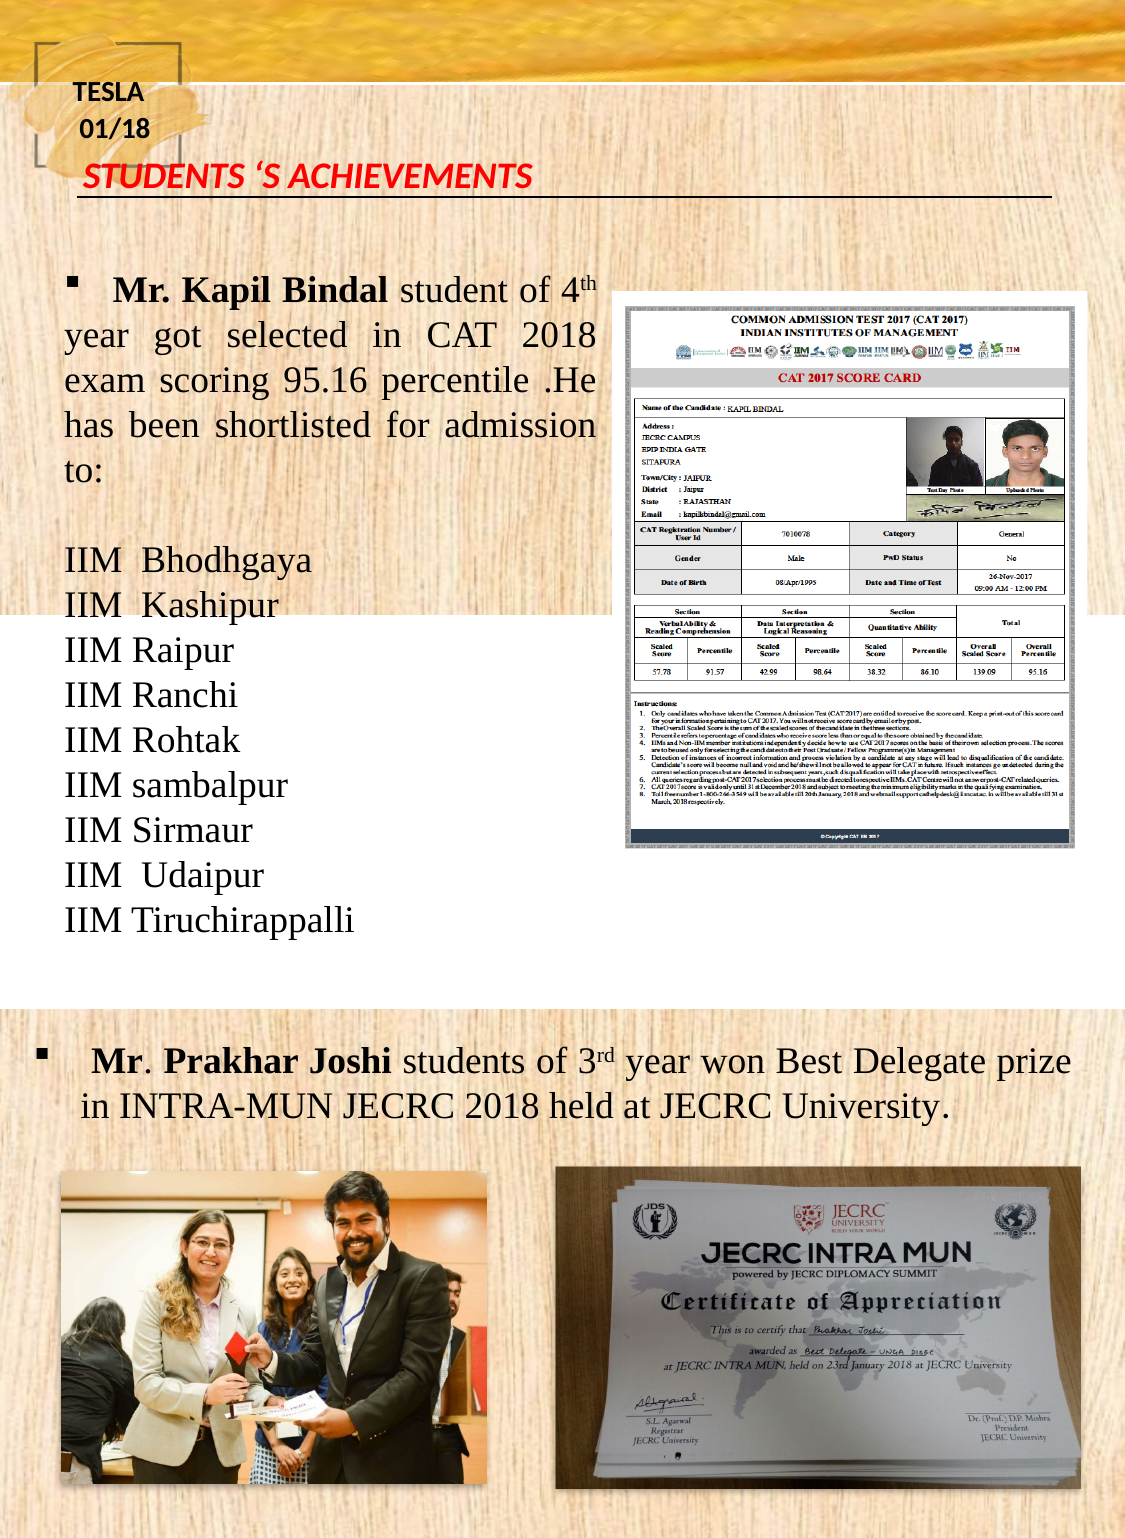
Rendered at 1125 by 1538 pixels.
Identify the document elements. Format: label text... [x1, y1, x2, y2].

text_box Mr. Kapil Bindal student of 4th year got selected in CAT 2018 exam scoring 95.16 percentile .He has been shortlisted for admission to: IIM Bhodhgaya IIM Kashipur IIM Raipur IIM Ranchi IIM Rohtak IIM sambalpur IIM Sirmaur IIM Udaipur IIM Tiruchirappalli [49, 257, 612, 947]
text_box TESLA 01/18 [70, 68, 154, 143]
picture [556, 1064, 1081, 1538]
text_box Mr. Prakhar Joshi students of 3rd year won Best Delegate prize in INTRA-MUN JECRC 2018 held at JECRC University. [18, 1028, 1088, 1134]
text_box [611, 291, 1088, 909]
text_box STUDENTS ‘S ACHIEVEMENTS [52, 143, 548, 204]
picture [0, 84, 1125, 615]
picture [61, 1171, 487, 1485]
text_box [0, 31, 221, 188]
text_box [0, 0, 1125, 83]
text_box [0, 1009, 1125, 1538]
